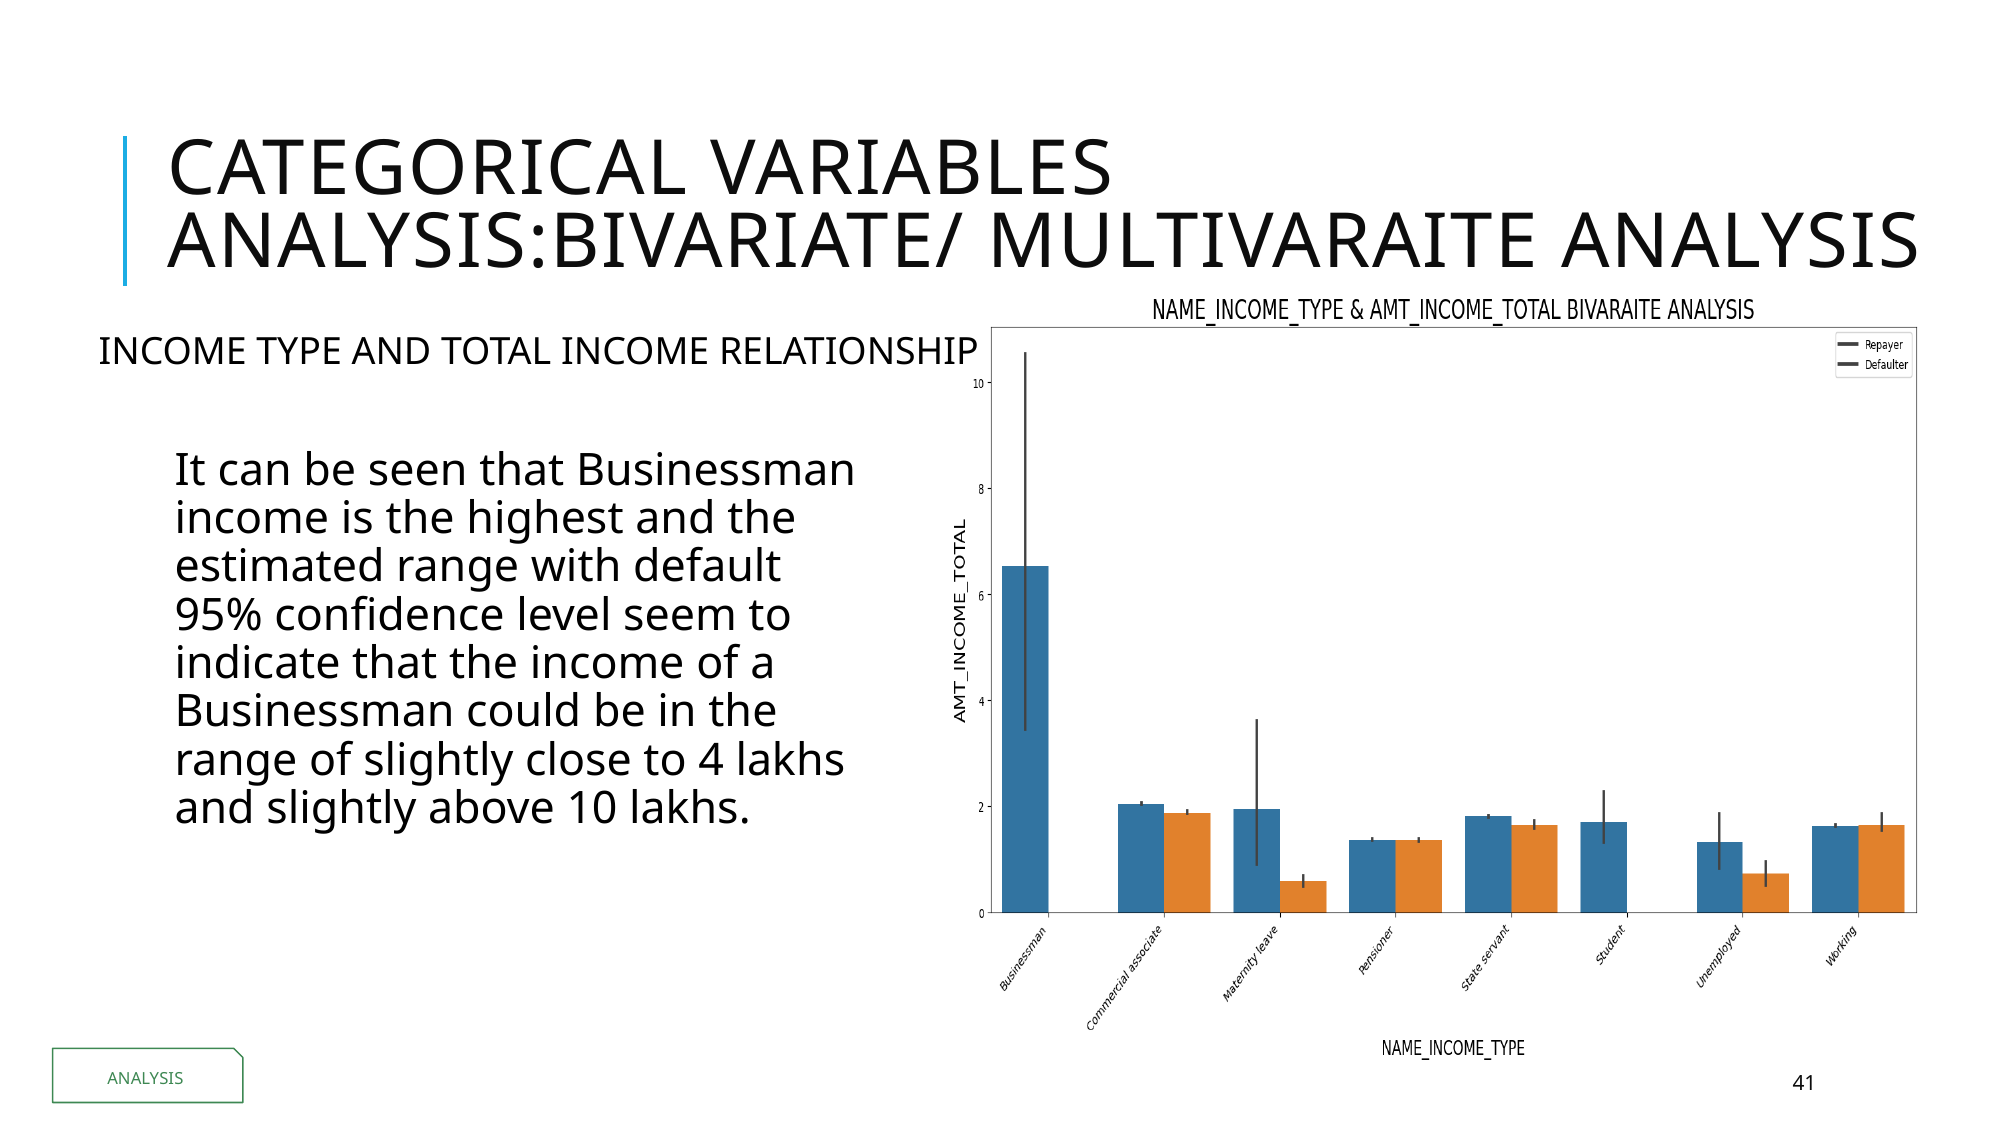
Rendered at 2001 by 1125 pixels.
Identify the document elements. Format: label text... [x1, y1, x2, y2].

text_box ANALYSIS [52, 1048, 243, 1103]
slide_number 41 [1777, 1061, 1938, 1107]
picture [947, 289, 1922, 1068]
title CATEGORICAL VARIABLES ANALYSIS:BIVARIATE/ MULTIVARAITE ANALYSIS [152, 118, 1943, 300]
list It can be seen that Businessman income is the highest and the estimated range with default 95% confidence level seem to indicate that the income of a Businessman could be in the range of slightly close to 4 lakhs and slightly above 10 lakhs. [152, 438, 874, 846]
text_box INCOME TYPE AND TOTAL INCOME RELATIONSHIP [83, 319, 941, 380]
